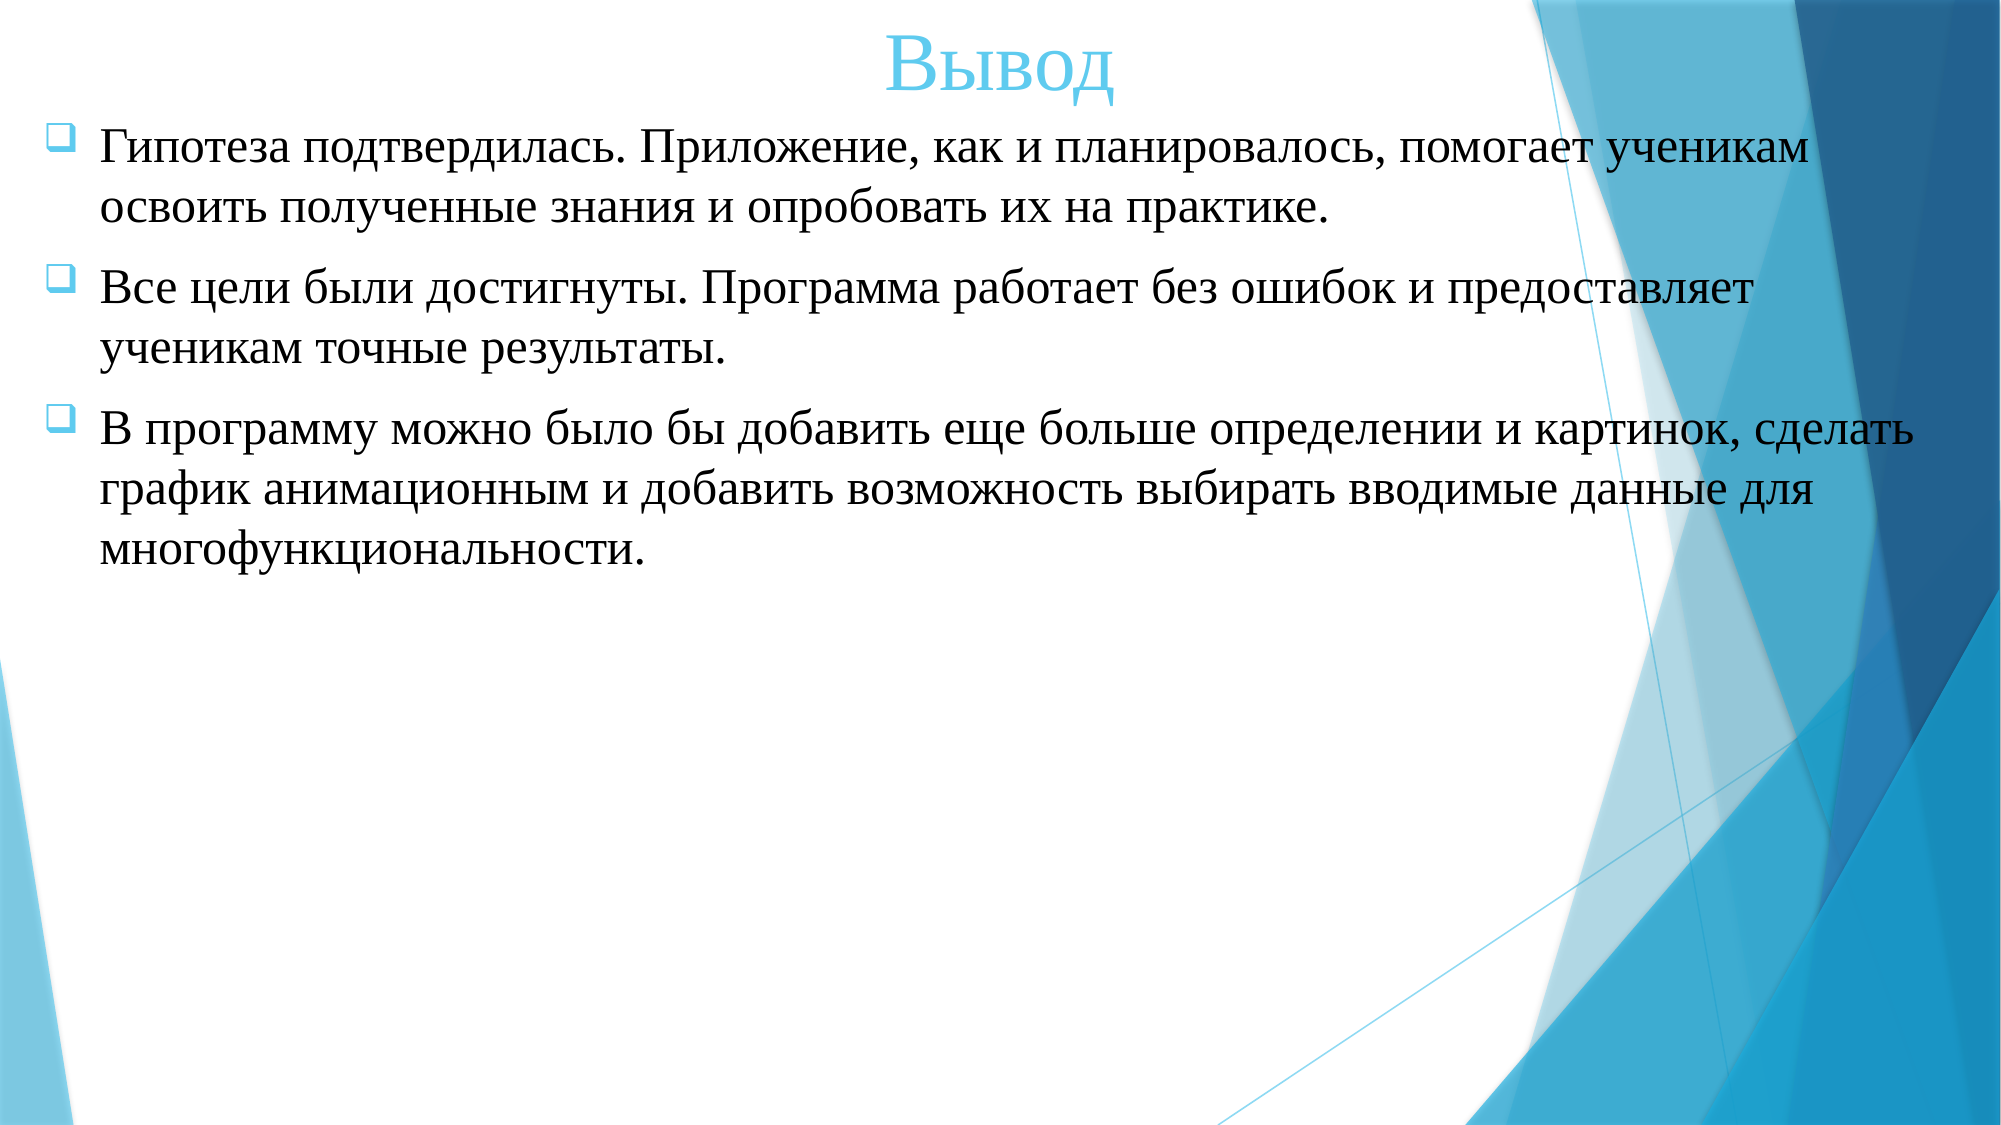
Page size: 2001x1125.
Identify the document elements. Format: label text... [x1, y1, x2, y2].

list Гипотеза подтвердилась. Приложение, как и планировалось, помогает ученикам освоить полученные знания и опробовать их на практике. Все цели были достигнуты. Программа работает без ошибок и предоставляет ученикам точные результаты. В программу можно было бы добавить еще больше определении и картинок, сделать график анимационным и добавить возможность выбирать вводимые данные для многофункциональности. [28, 105, 1963, 1034]
title Вывод [859, 0, 1141, 105]
